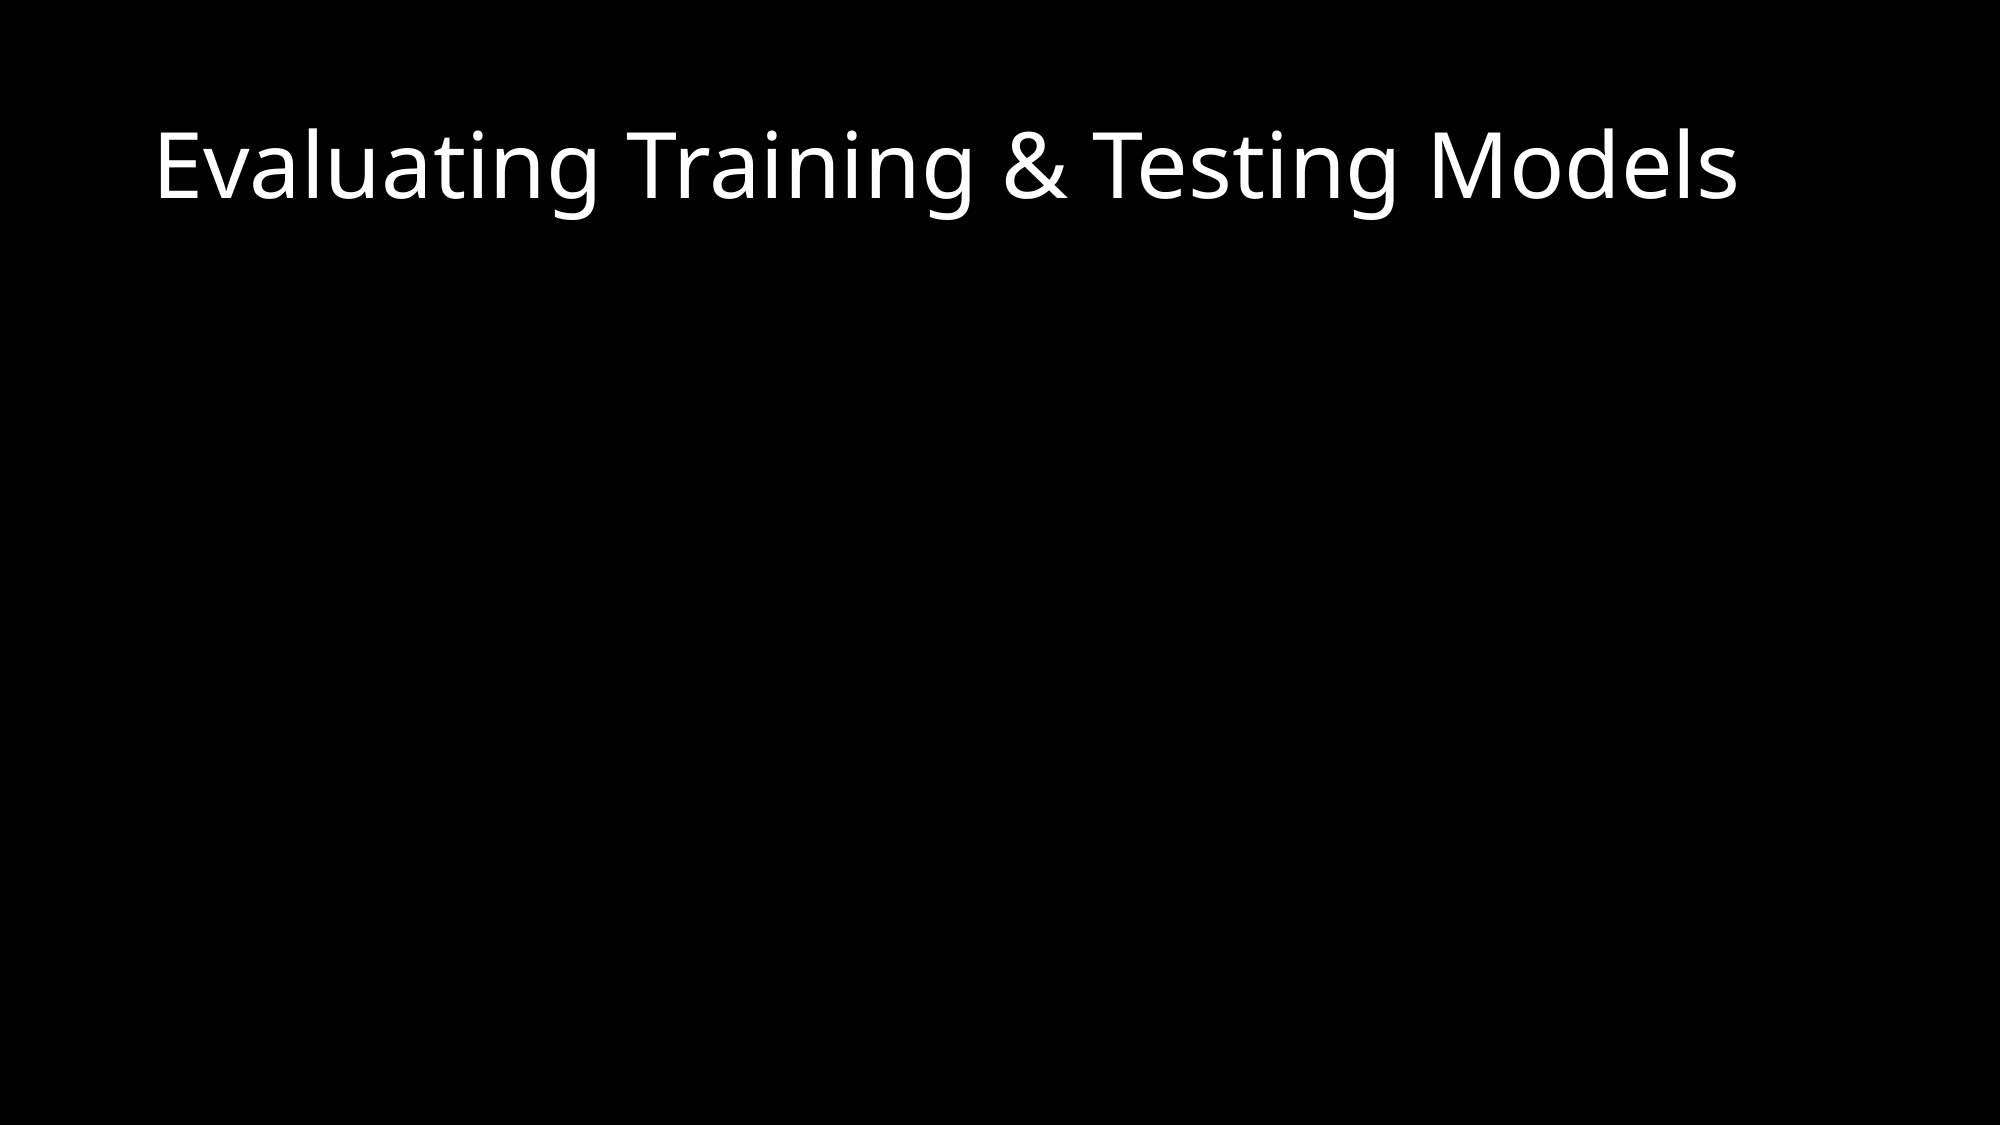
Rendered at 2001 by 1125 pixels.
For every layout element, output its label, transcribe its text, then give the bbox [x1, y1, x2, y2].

title Evaluating Training & Testing Models [137, 59, 1863, 278]
